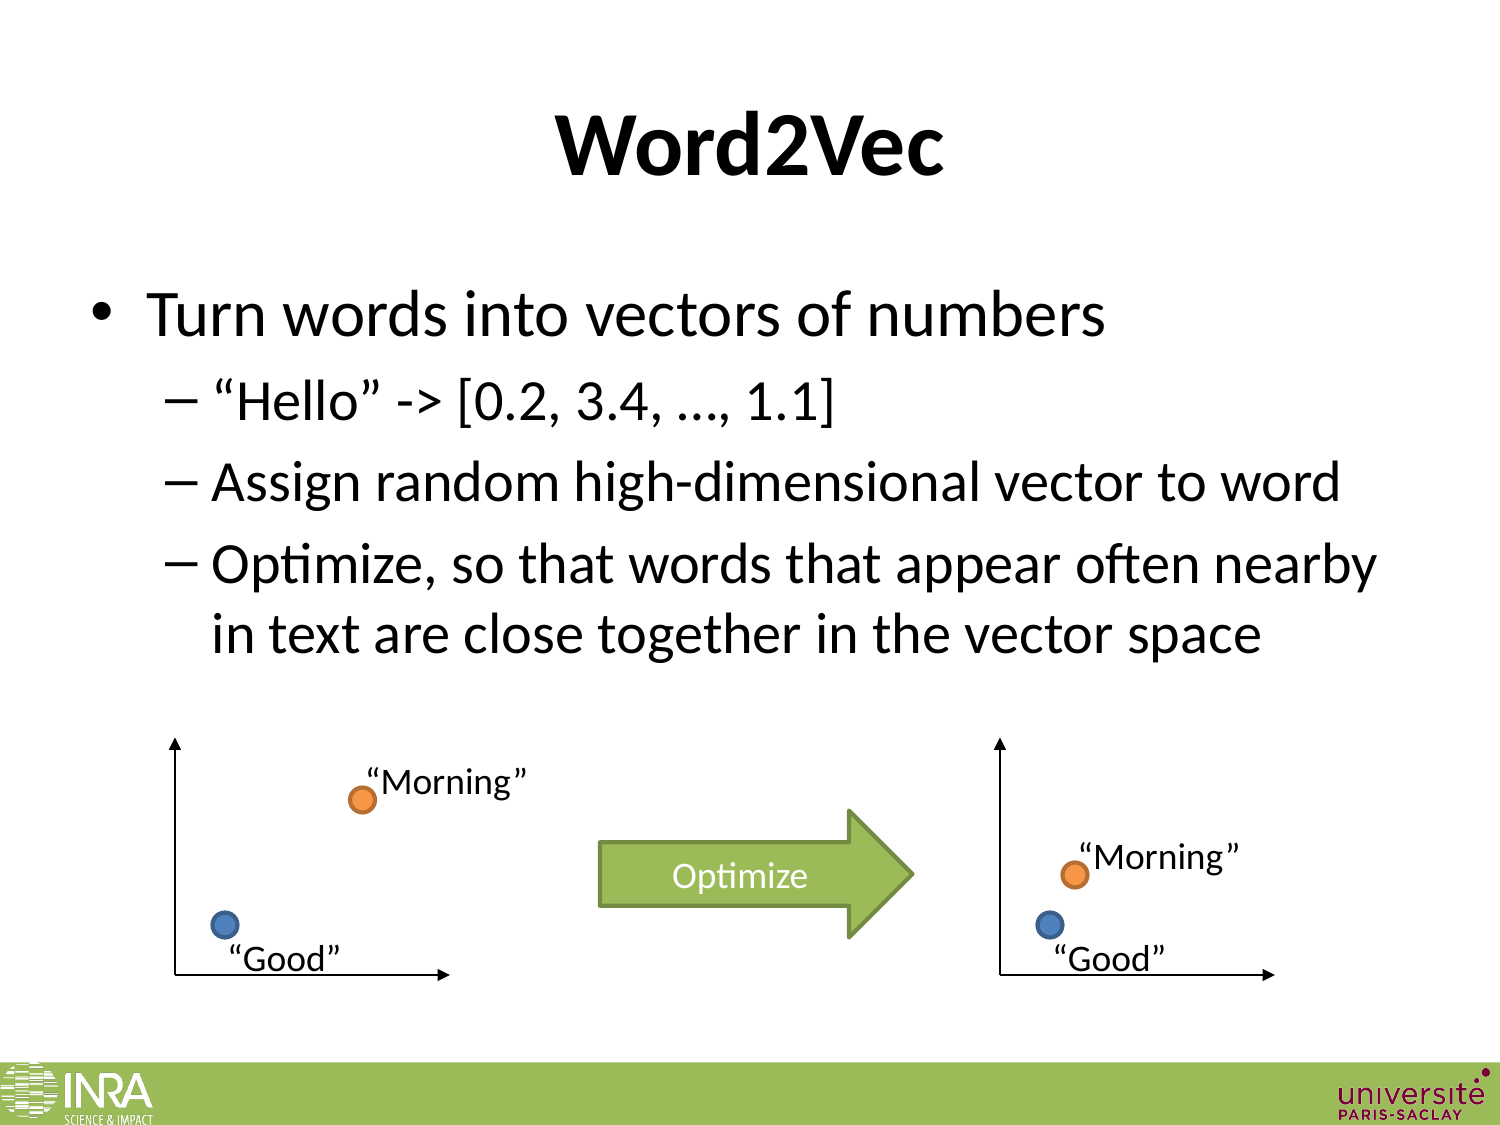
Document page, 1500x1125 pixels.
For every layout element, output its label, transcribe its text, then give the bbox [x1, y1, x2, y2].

list Turn words into vectors of numbers “Hello” -> [0.2, 3.4, …, 1.1] Assign random high-dimensional vector to word Optimize, so that words that appear often nearby in text are close together in the vector space [75, 262, 1425, 1005]
text_box [210, 910, 240, 932]
text_box [1064, 885, 1086, 890]
text_box [1035, 910, 1065, 932]
picture [0, 1062, 153, 1125]
text_box “Morning” [350, 749, 550, 810]
text_box [351, 810, 374, 815]
title Word2Vec [75, 45, 1425, 233]
text_box “Good” [1037, 926, 1188, 974]
text_box “Morning” [1062, 824, 1263, 885]
text_box “Good” [212, 926, 363, 974]
text_box Optimize [597, 808, 915, 940]
picture [1339, 1068, 1490, 1120]
